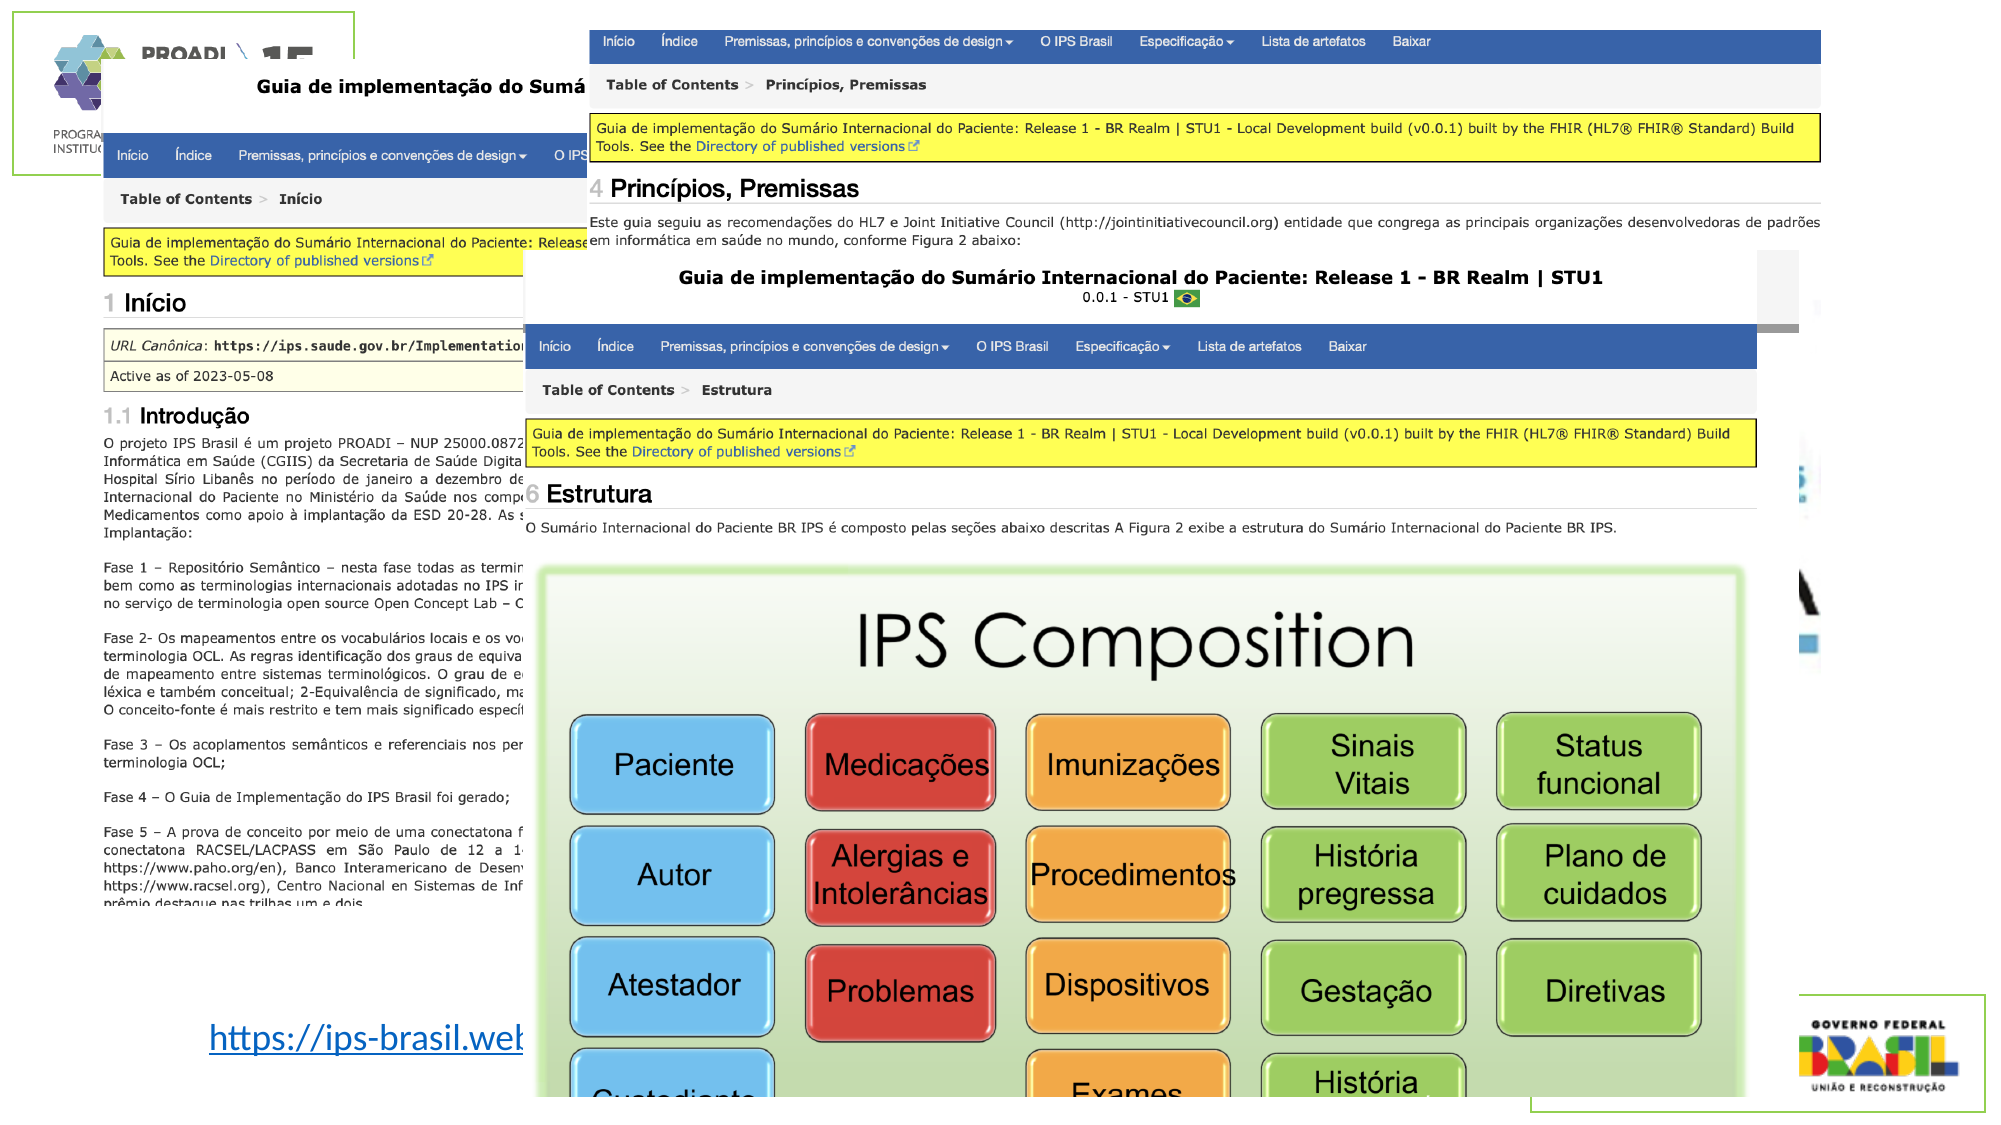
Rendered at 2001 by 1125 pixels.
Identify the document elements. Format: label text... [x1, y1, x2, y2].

picture [32, 19, 1980, 1107]
text_box https://ips-brasil.web.app [193, 1005, 523, 1065]
